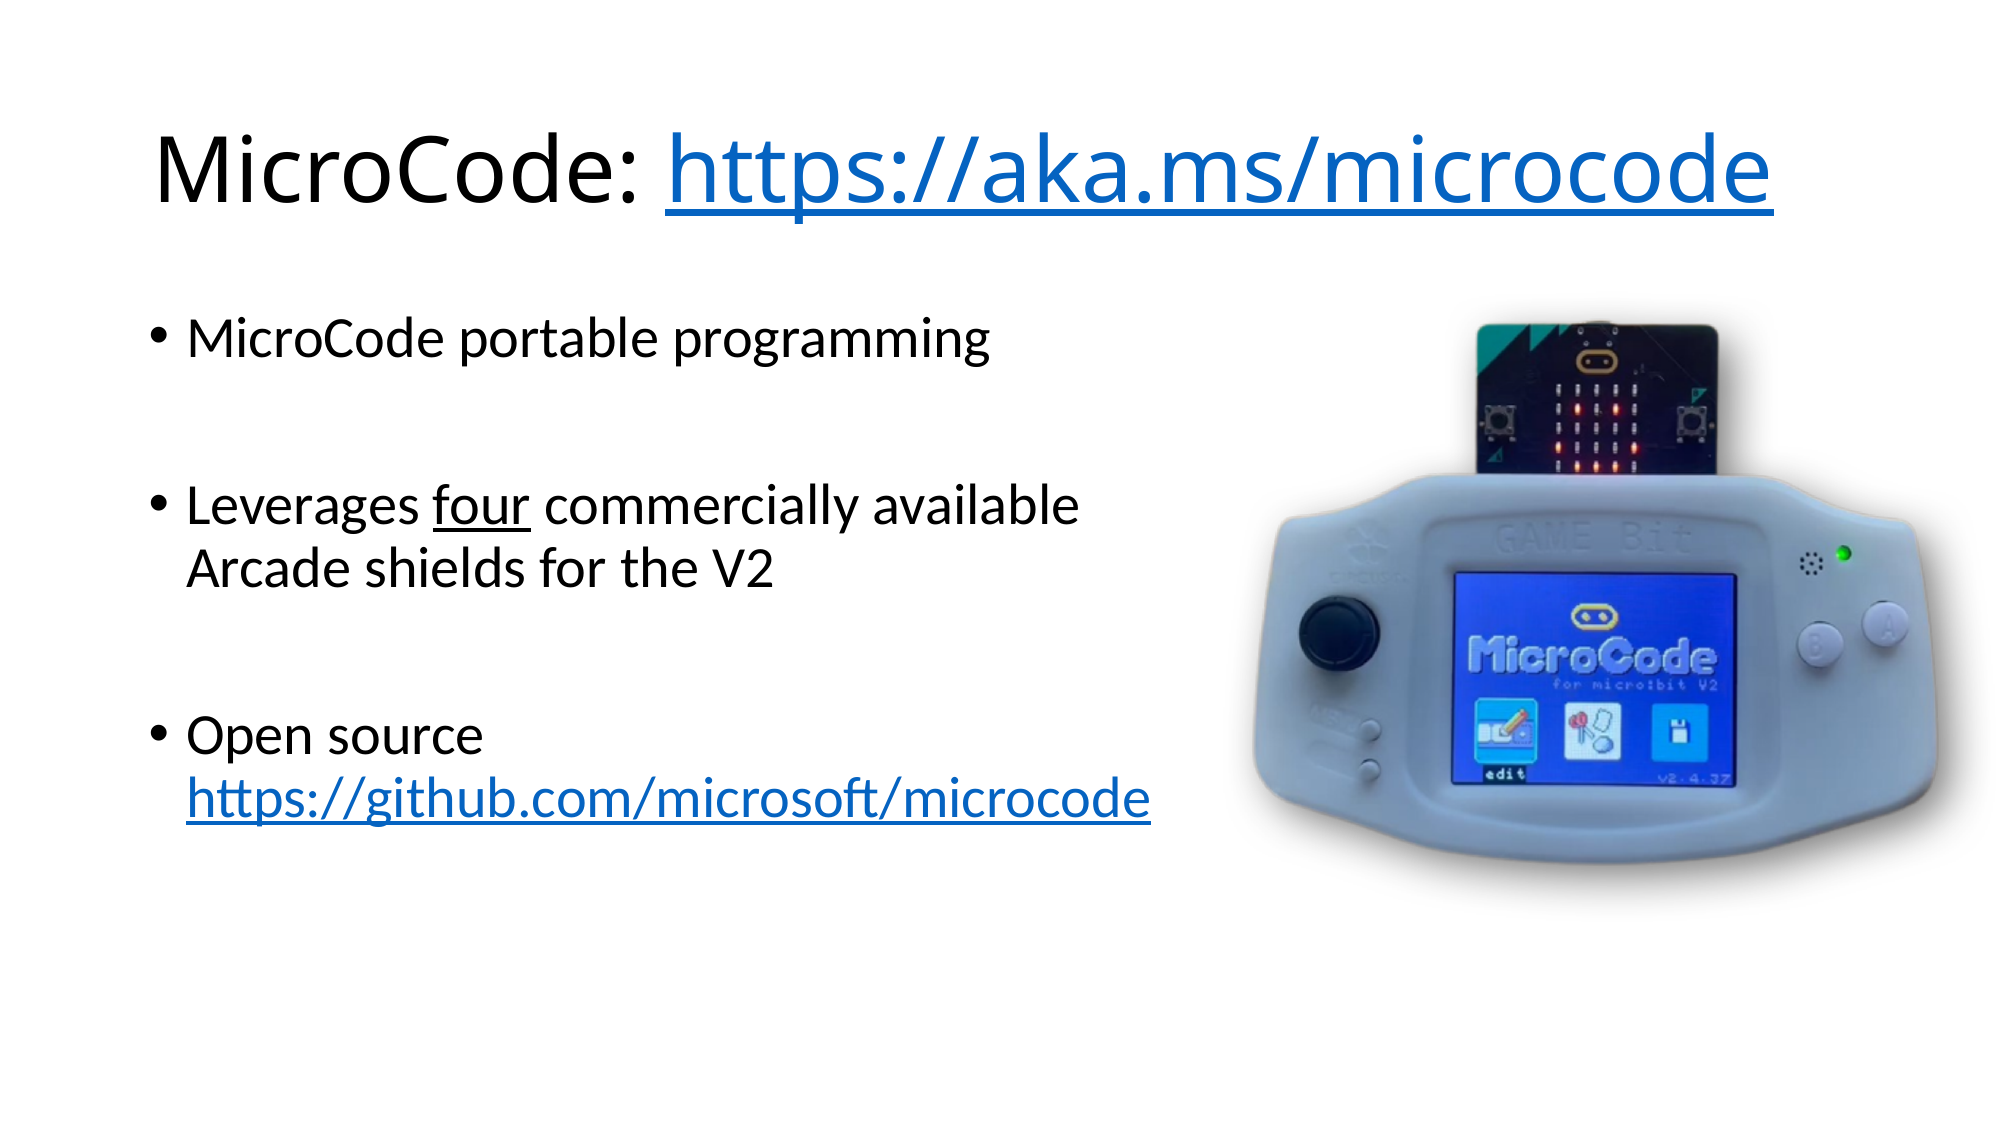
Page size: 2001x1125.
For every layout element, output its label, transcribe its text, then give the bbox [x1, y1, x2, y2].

picture [1188, 180, 2000, 1024]
title MicroCode: https://aka.ms/microcode [137, 59, 1863, 278]
list MicroCode portable programming Leverages four commercially available Arcade shields for the V2 Open source https://github.com/microsoft/microcode [133, 299, 1187, 1014]
